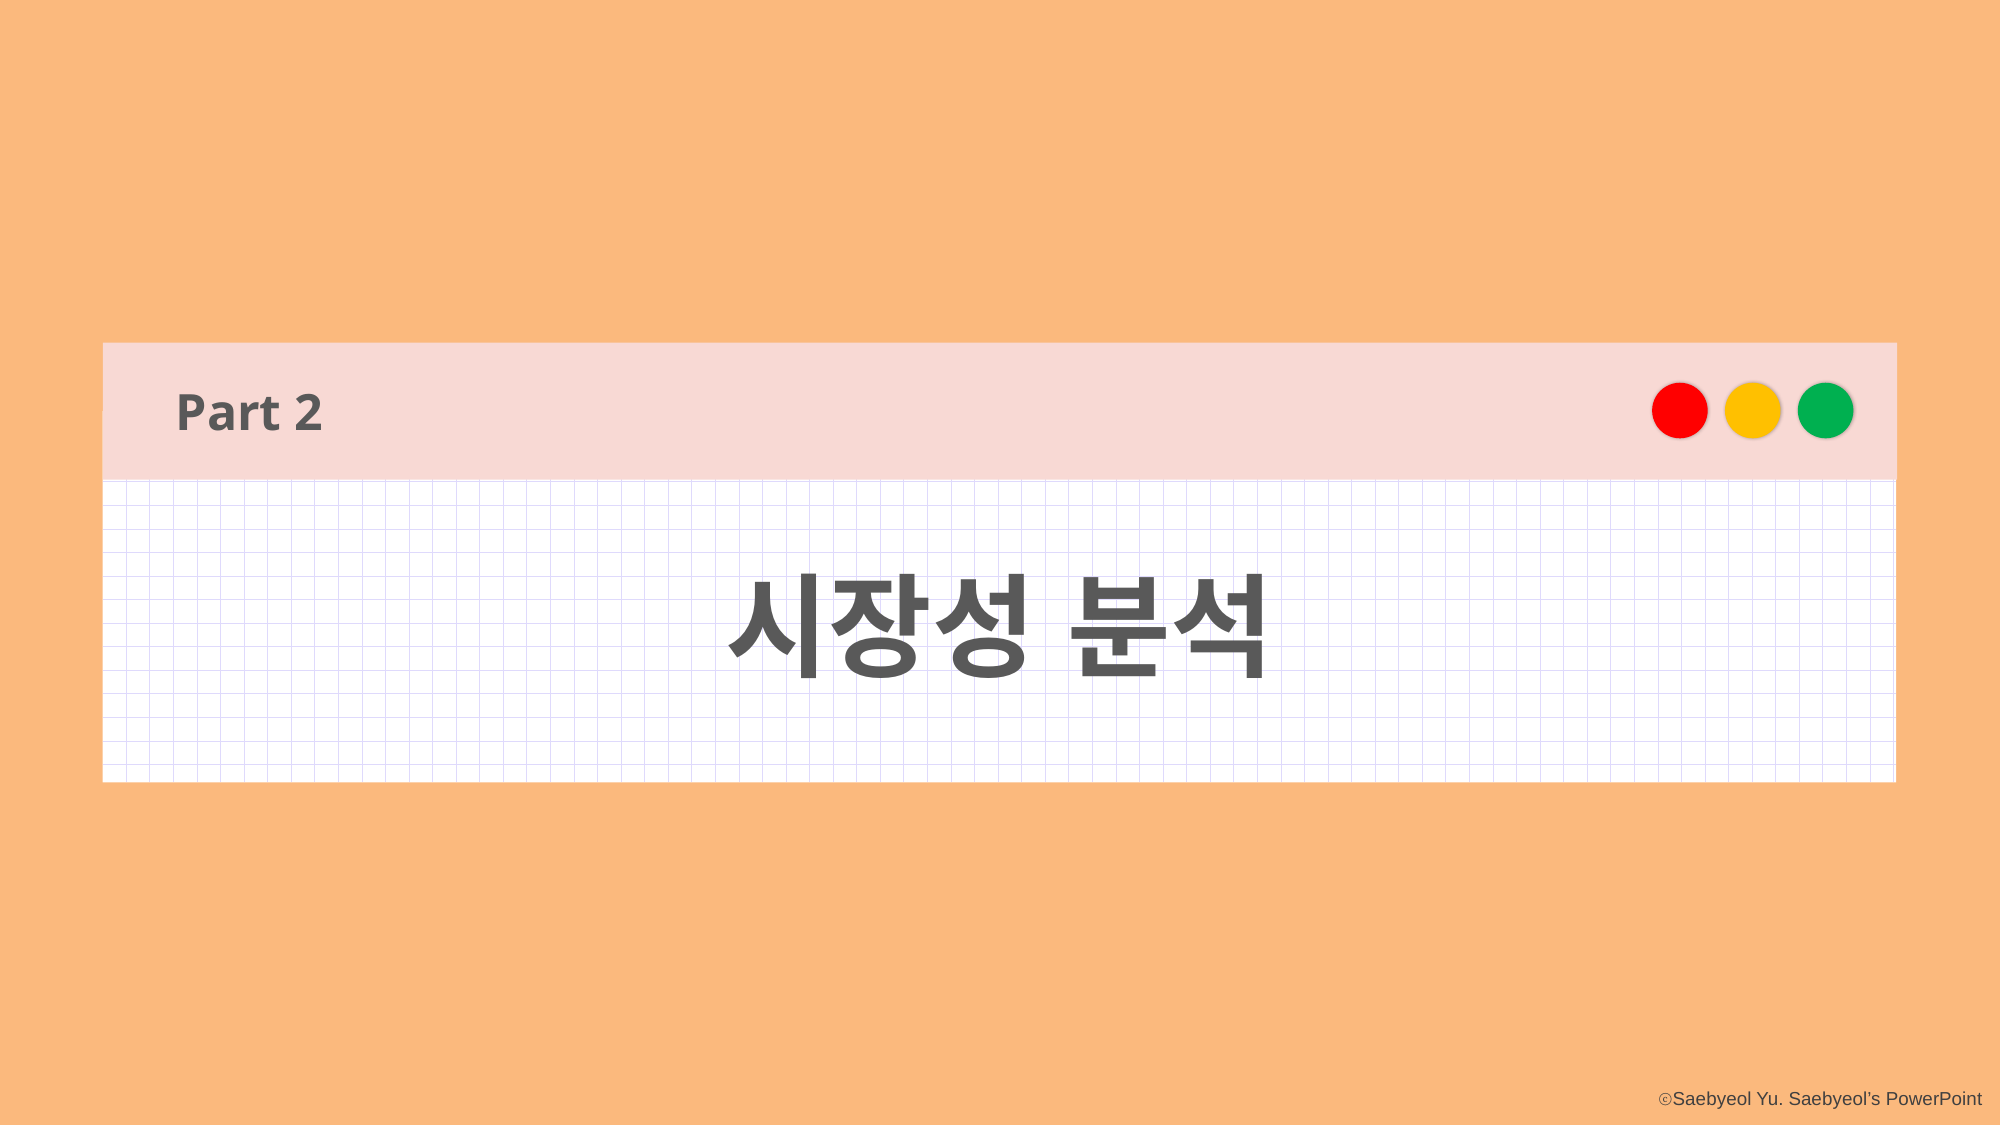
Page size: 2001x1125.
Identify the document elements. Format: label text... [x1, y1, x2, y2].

text_box [1796, 381, 1855, 440]
text_box [102, 481, 1897, 783]
text_box 시장성 분석 [710, 548, 1290, 698]
text_box [102, 341, 1898, 481]
text_box [1651, 381, 1709, 440]
text_box Part 2 [160, 373, 339, 448]
text_box [1723, 381, 1782, 440]
